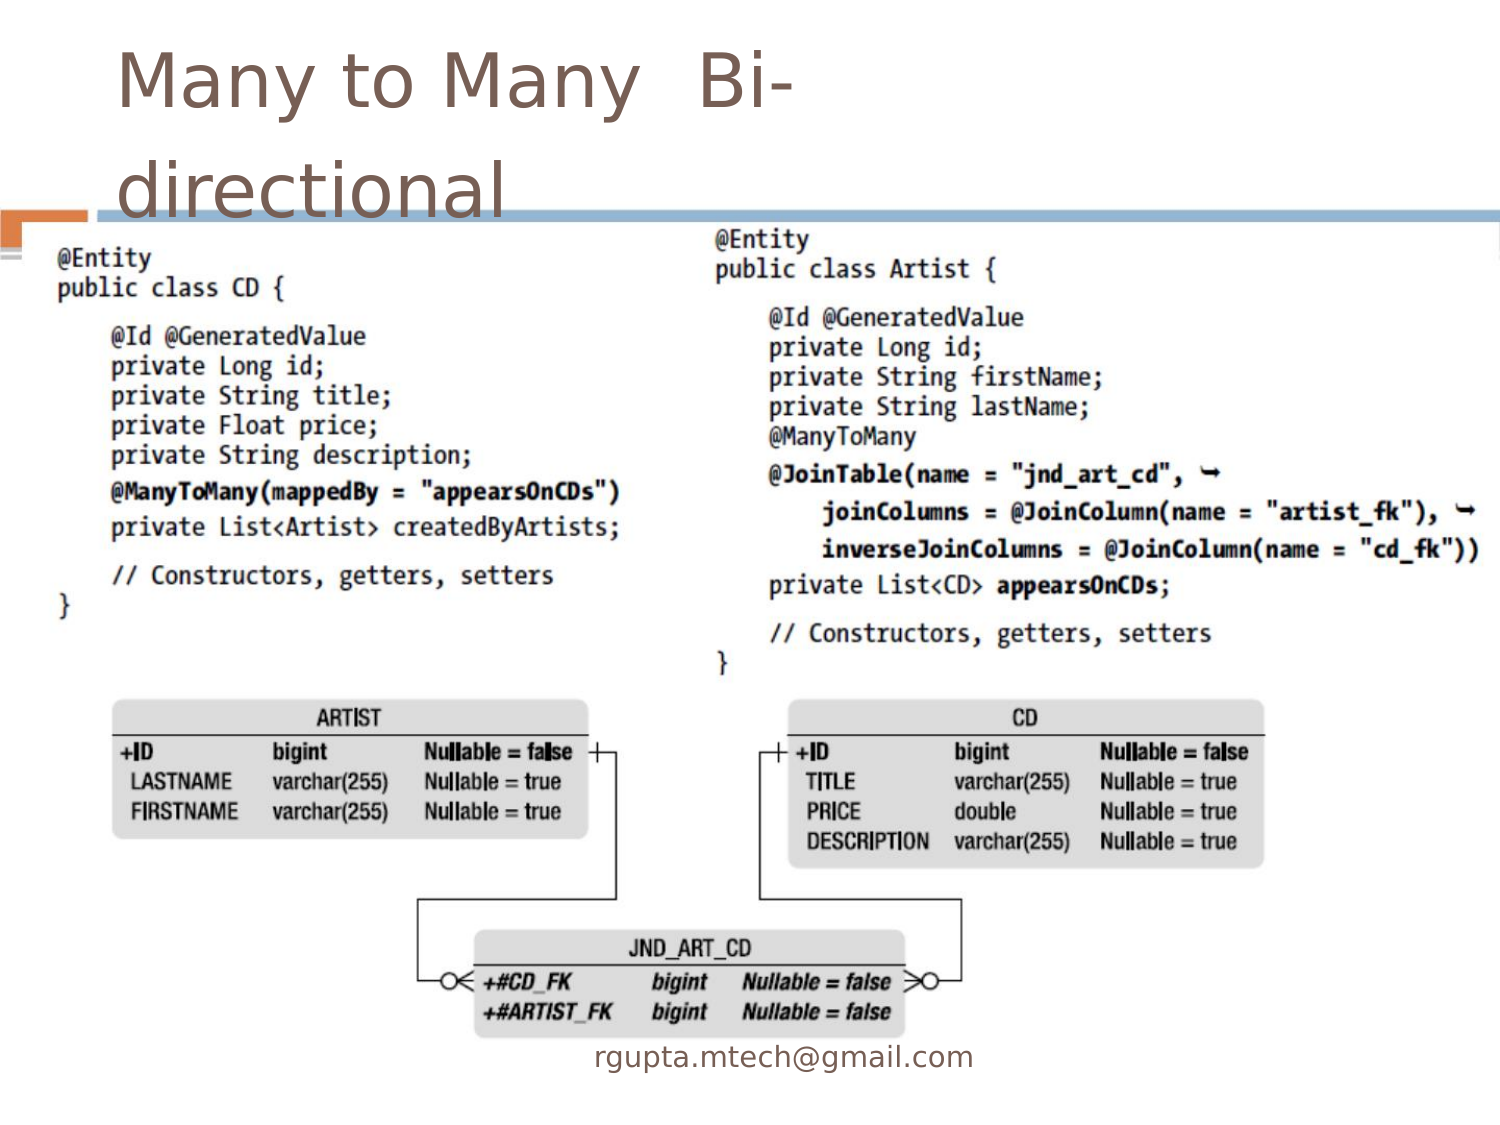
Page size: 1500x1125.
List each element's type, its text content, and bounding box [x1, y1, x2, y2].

text_box Many to Many Bi- directional [115, 15, 966, 232]
text_box [0, 0, 1500, 1125]
text_box rgupta.mtech@gmail.com [593, 1039, 999, 1074]
